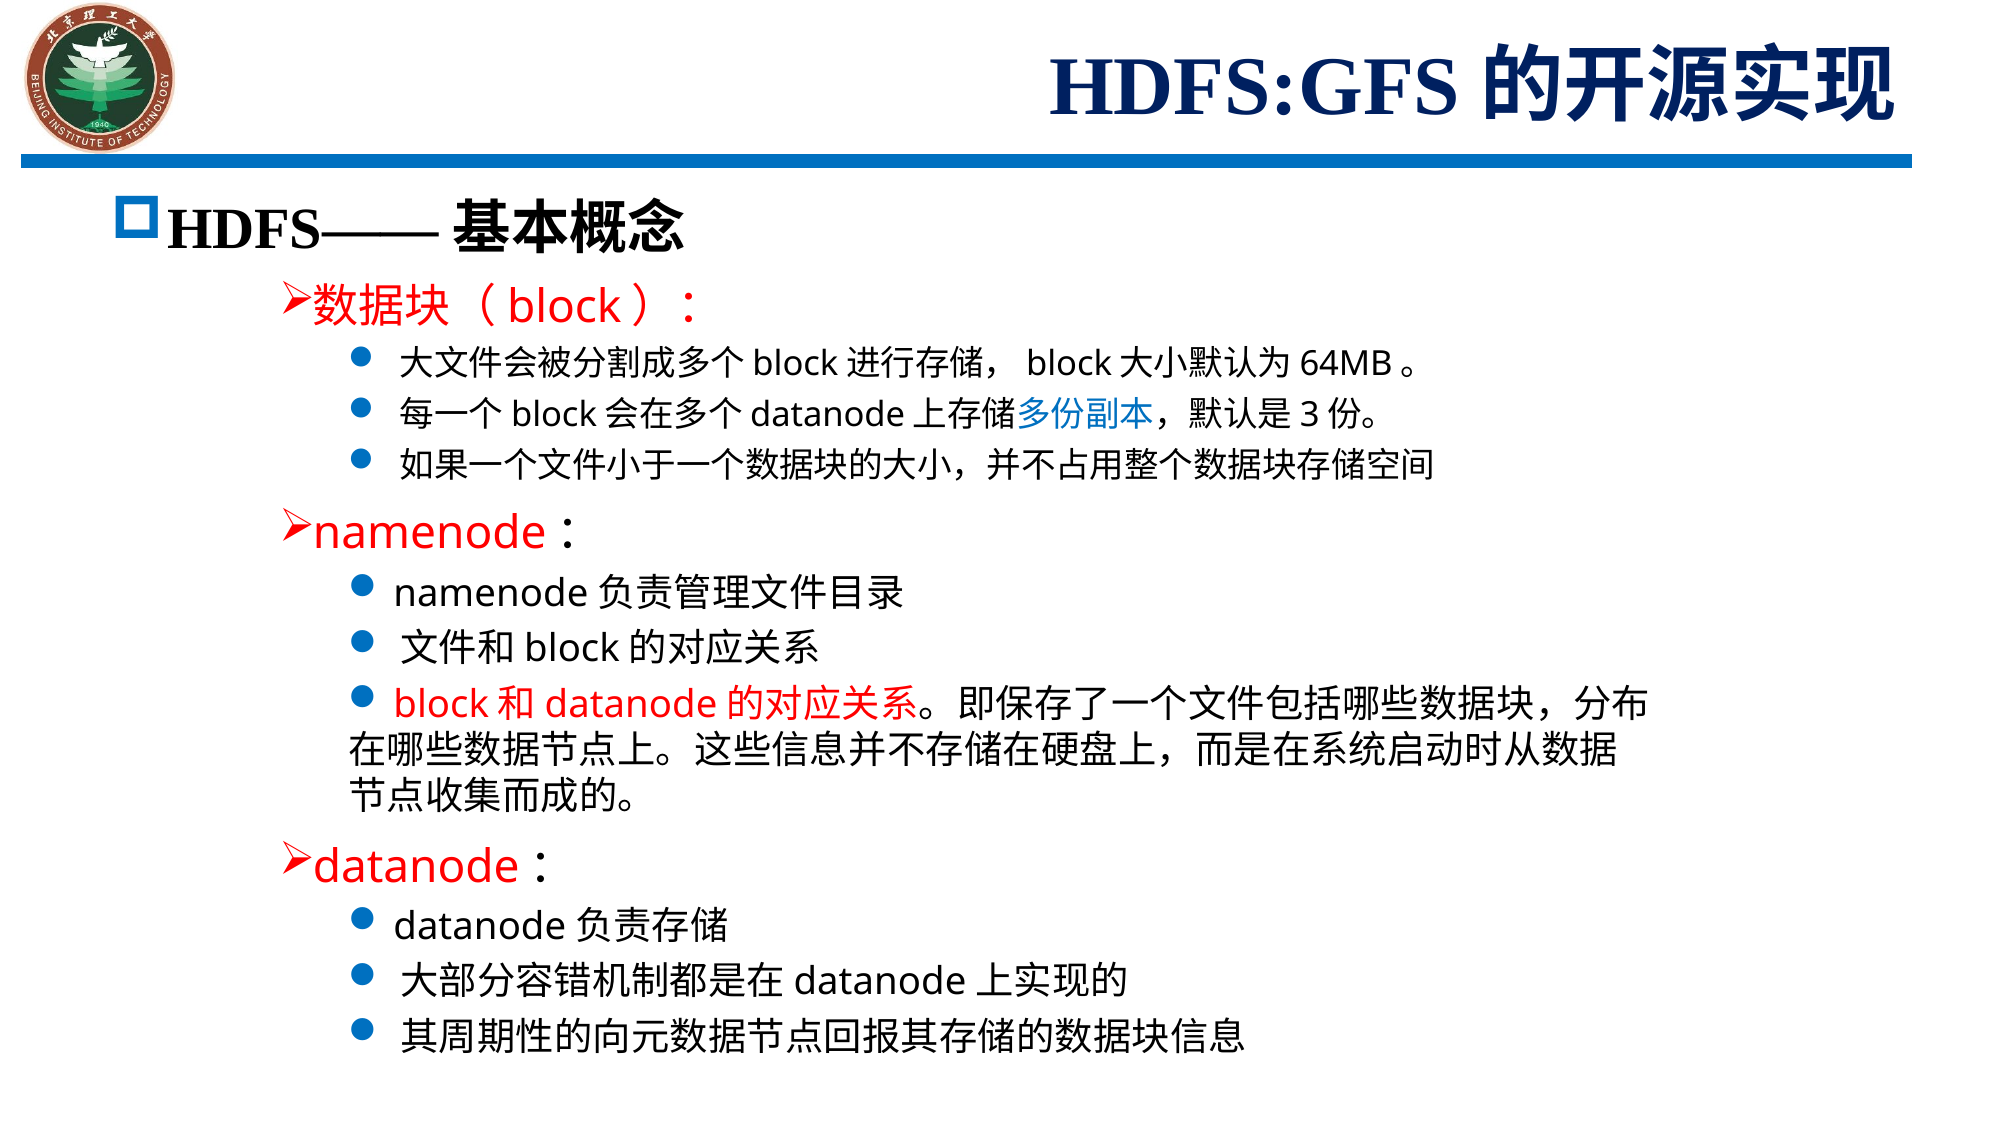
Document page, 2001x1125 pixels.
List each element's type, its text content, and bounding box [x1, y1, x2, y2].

text_box 数据块（block）： 大文件会被分割成多个block进行存储，block大小默认为64MB。 每一个block会在多个datanode上存储多份副本，默认是3份。 如果一个文件小于一个数据块的大小，并不占用整个数据块存储空间 namenode： namenode负责管理文件目录 文件和block的对应关系 block和datanode的对应关系。即保存了一个文件包括哪些数据块，分布在哪些数据节点上。这些信息并不存储在硬盘上，而是在系统启动时从数据节点收集而成的。 datanode： datanode负责存储 大部分容错机制都是在datanode上实现的 其周期性的向元数据节点回报其存储的数据块信息 [264, 268, 1669, 1073]
picture [21, 0, 178, 156]
text_box [21, 154, 1912, 168]
text_box HDFS——基本概念 [96, 182, 701, 268]
text_box HDFS:GFS的开源实现 [962, 51, 1912, 139]
